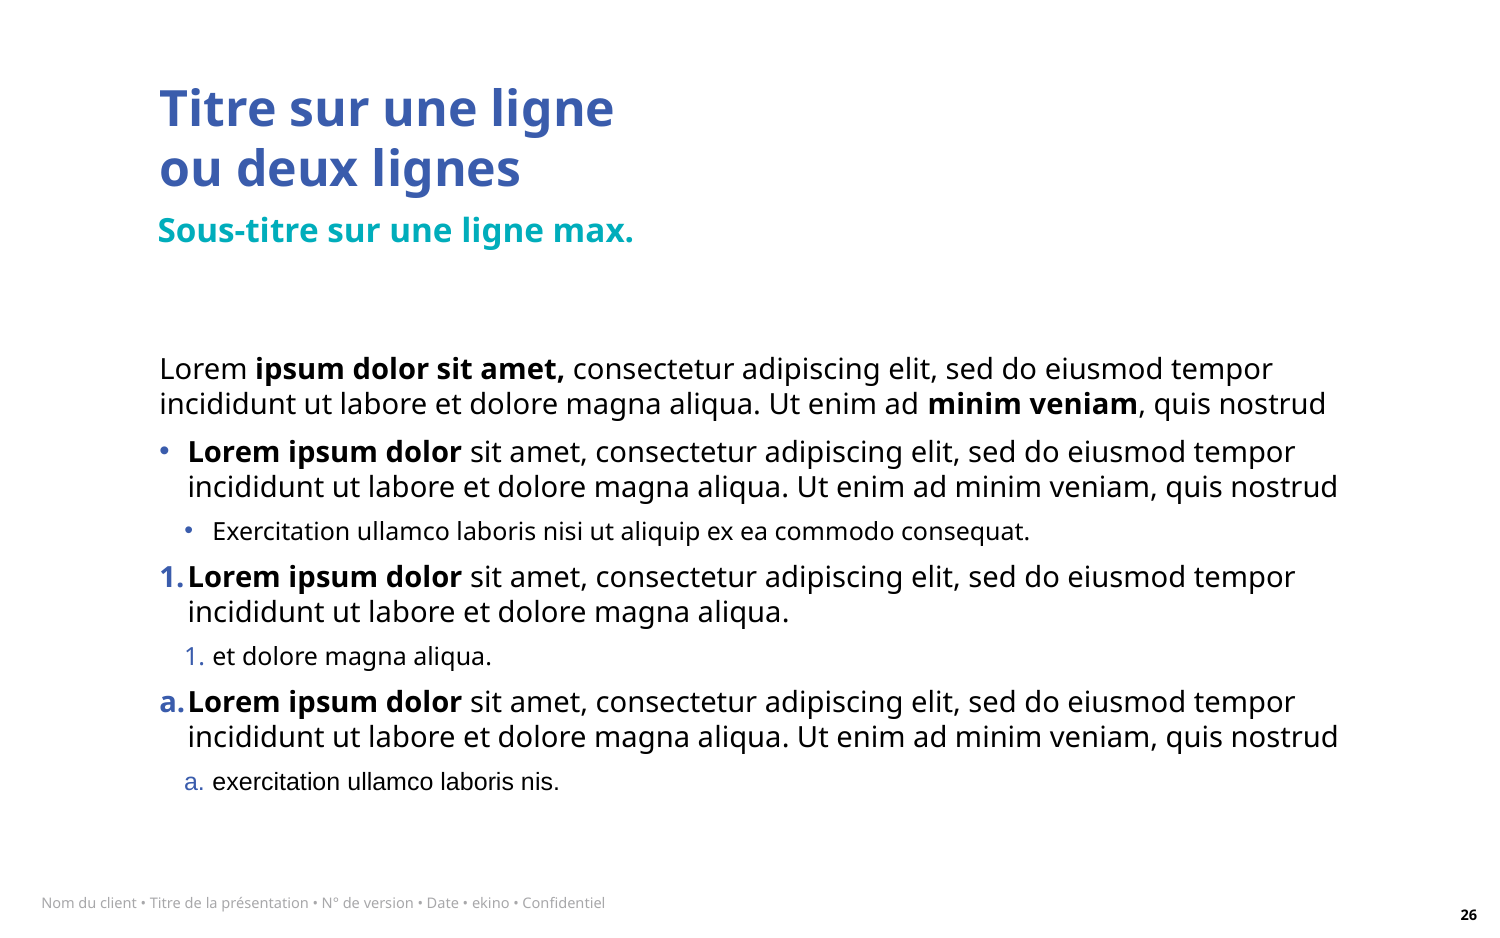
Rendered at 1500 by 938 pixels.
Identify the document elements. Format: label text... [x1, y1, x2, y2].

footer Nom du client • Titre de la présentation • N° de version • Date • ekino • Confidentiel [41, 894, 619, 938]
slide_number 26 [1460, 894, 1500, 937]
title Titre sur une ligne ou deux lignes [159, 76, 1342, 186]
list Sous-titre sur une ligne max. [157, 208, 1342, 257]
list Lorem ipsum dolor sit amet, consectetur adipiscing elit, sed do eiusmod tempor incididunt ut labore et dolore magna aliqua. Ut enim ad minim veniam, quis nostrud Lorem ipsum dolor sit amet, consectetur adipiscing elit, sed do eiusmod tempor incididunt ut labore et dolore magna aliqua. Ut enim ad minim veniam, quis nostrud Exercitation ullamco laboris nisi ut aliquip ex ea commodo consequat. Lorem ipsum dolor sit amet, consectetur adipiscing elit, sed do eiusmod tempor incididunt ut labore et dolore magna aliqua. et dolore magna aliqua. Lorem ipsum dolor sit amet, consectetur adipiscing elit, sed do eiusmod tempor incididunt ut labore et dolore magna aliqua. Ut enim ad minim veniam, quis nostrud exercitation ullamco laboris nis. [159, 350, 1342, 800]
